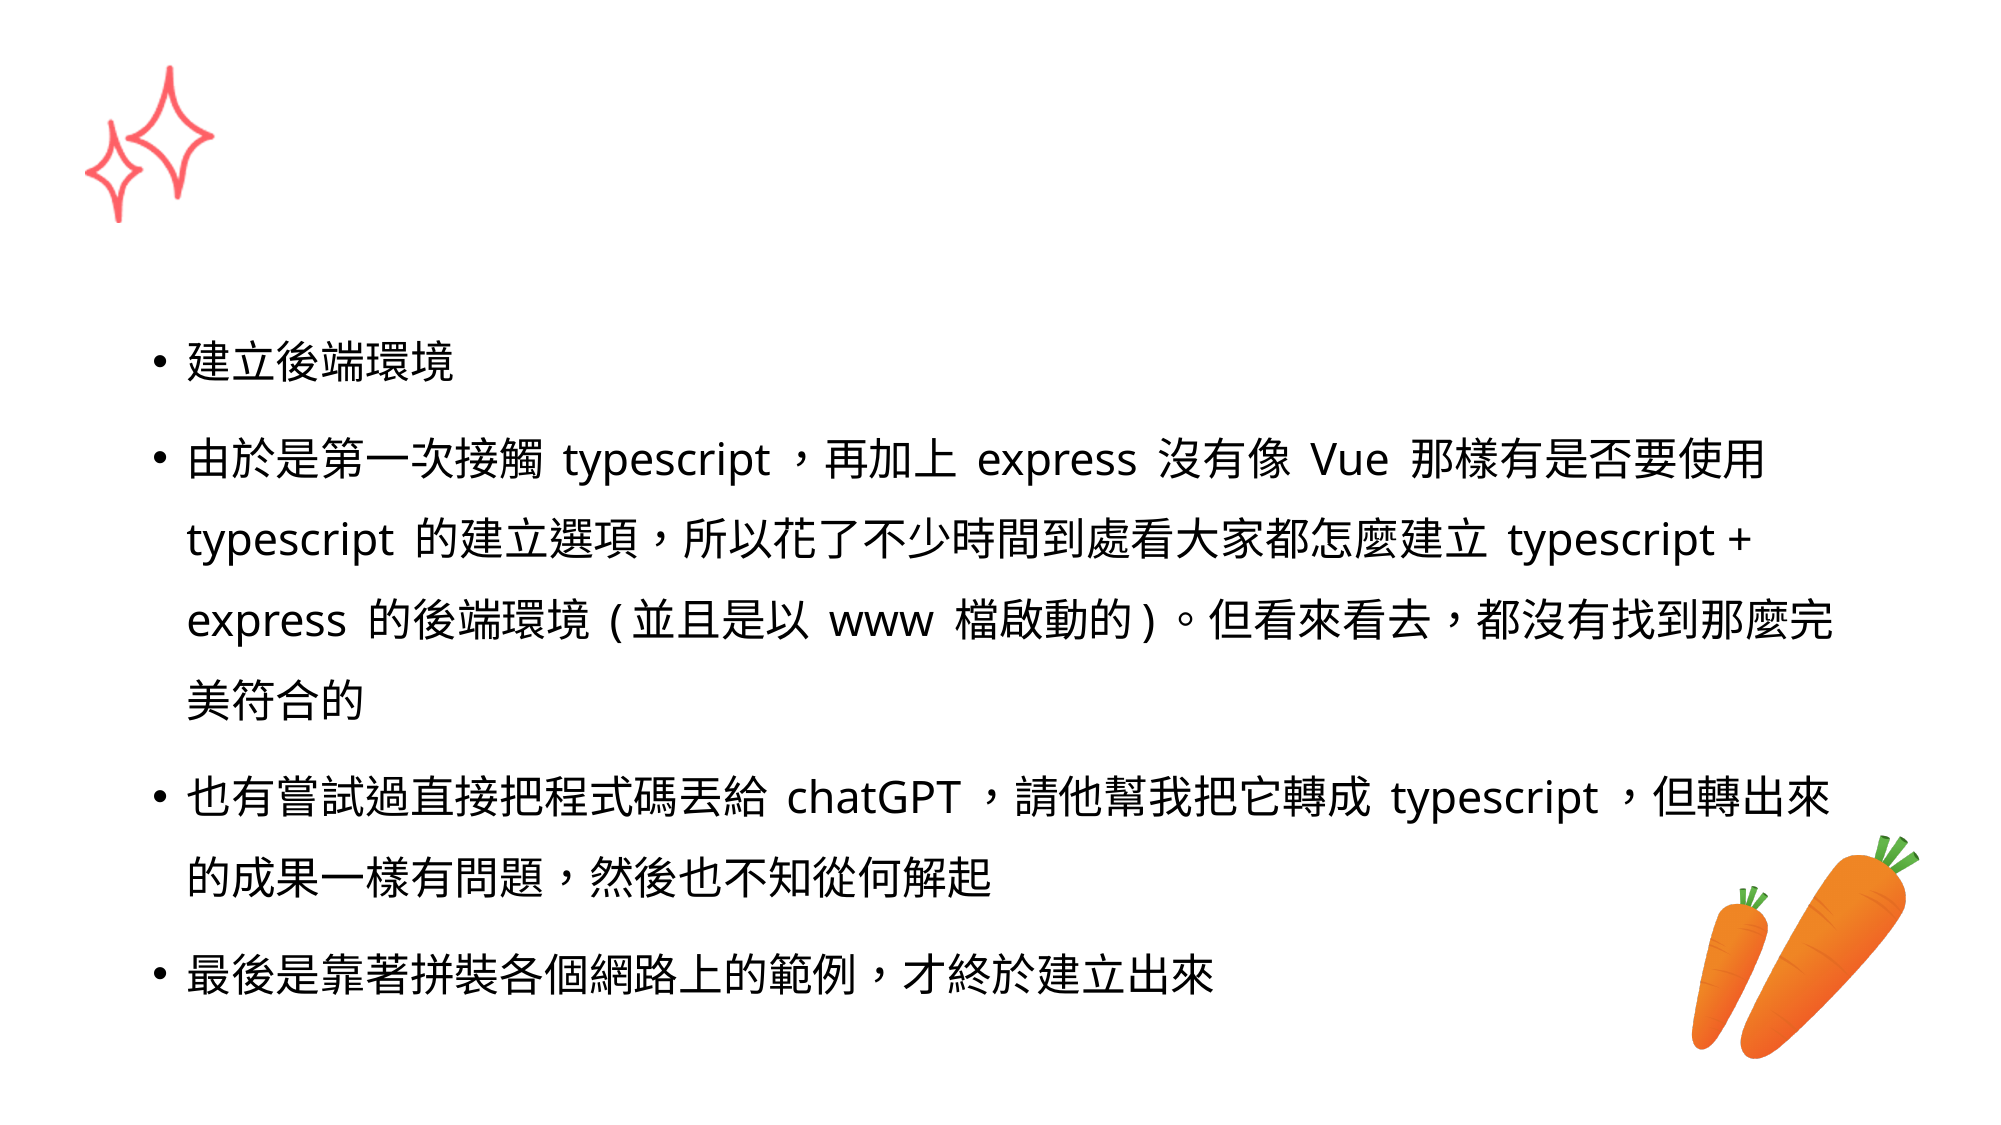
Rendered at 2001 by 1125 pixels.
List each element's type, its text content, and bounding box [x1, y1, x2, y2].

picture [85, 59, 230, 223]
list 建立後端環境 由於是第一次接觸 typescript，再加上 express 沒有像 Vue 那樣有是否要使用 typescript 的建立選項，所以花了不少時間到處看大家都怎麼建立 typescript + express 的後端環境 (並且是以 www 檔啟動的)。但看來看去，都沒有找到那麼完美符合的 也有嘗試過直接把程式碼丟給 chatGPT，請他幫我把它轉成 typescript，但轉出來的成果一樣有問題，然後也不知從何解起 最後是靠著拼裝各個網路上的範例，才終於建立出來 [137, 299, 1863, 1014]
picture [1674, 815, 1940, 1082]
